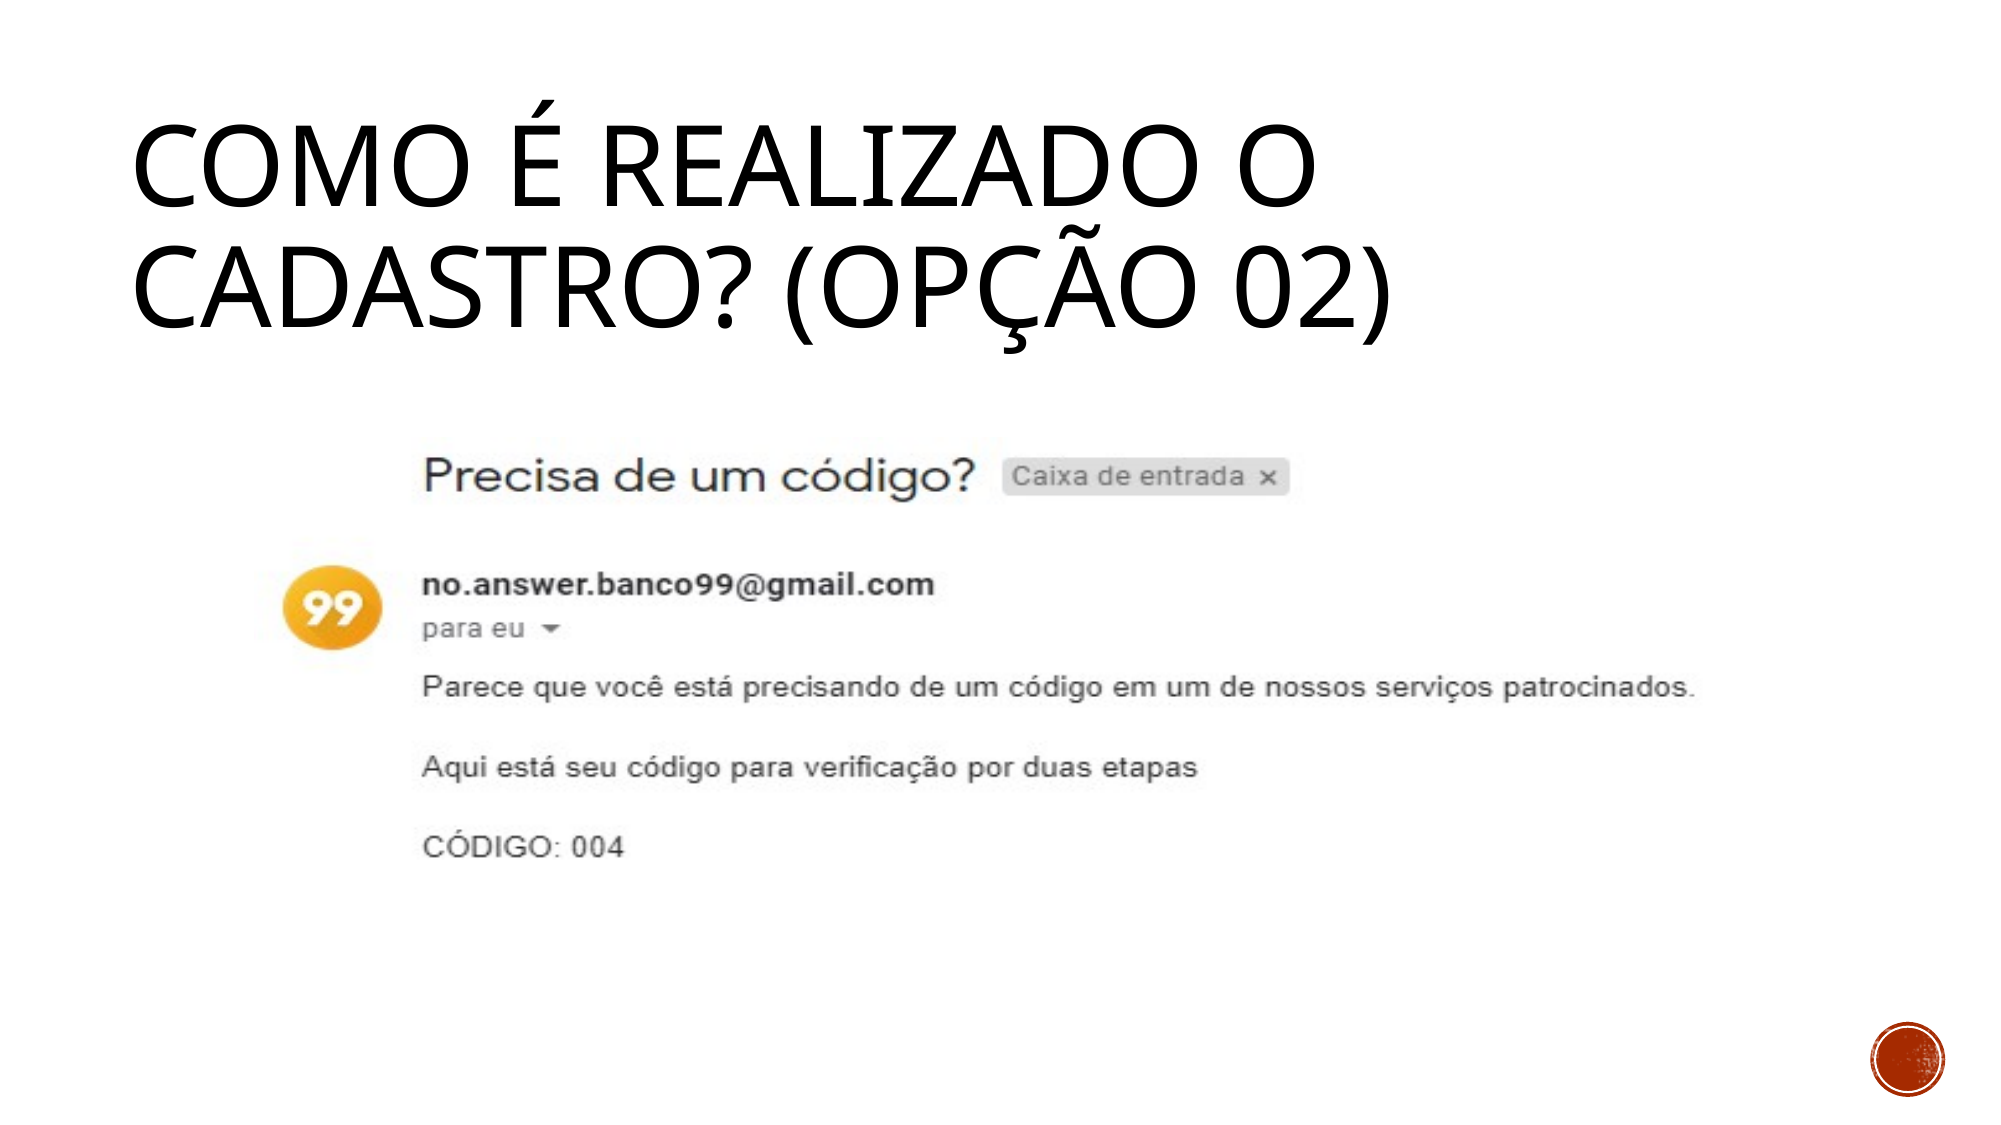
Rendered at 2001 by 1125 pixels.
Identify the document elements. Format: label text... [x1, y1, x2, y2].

text_box COMO É REALIZADO o CADASTRO? (OPÇÃO 02) [114, 98, 1887, 363]
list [255, 442, 1746, 901]
